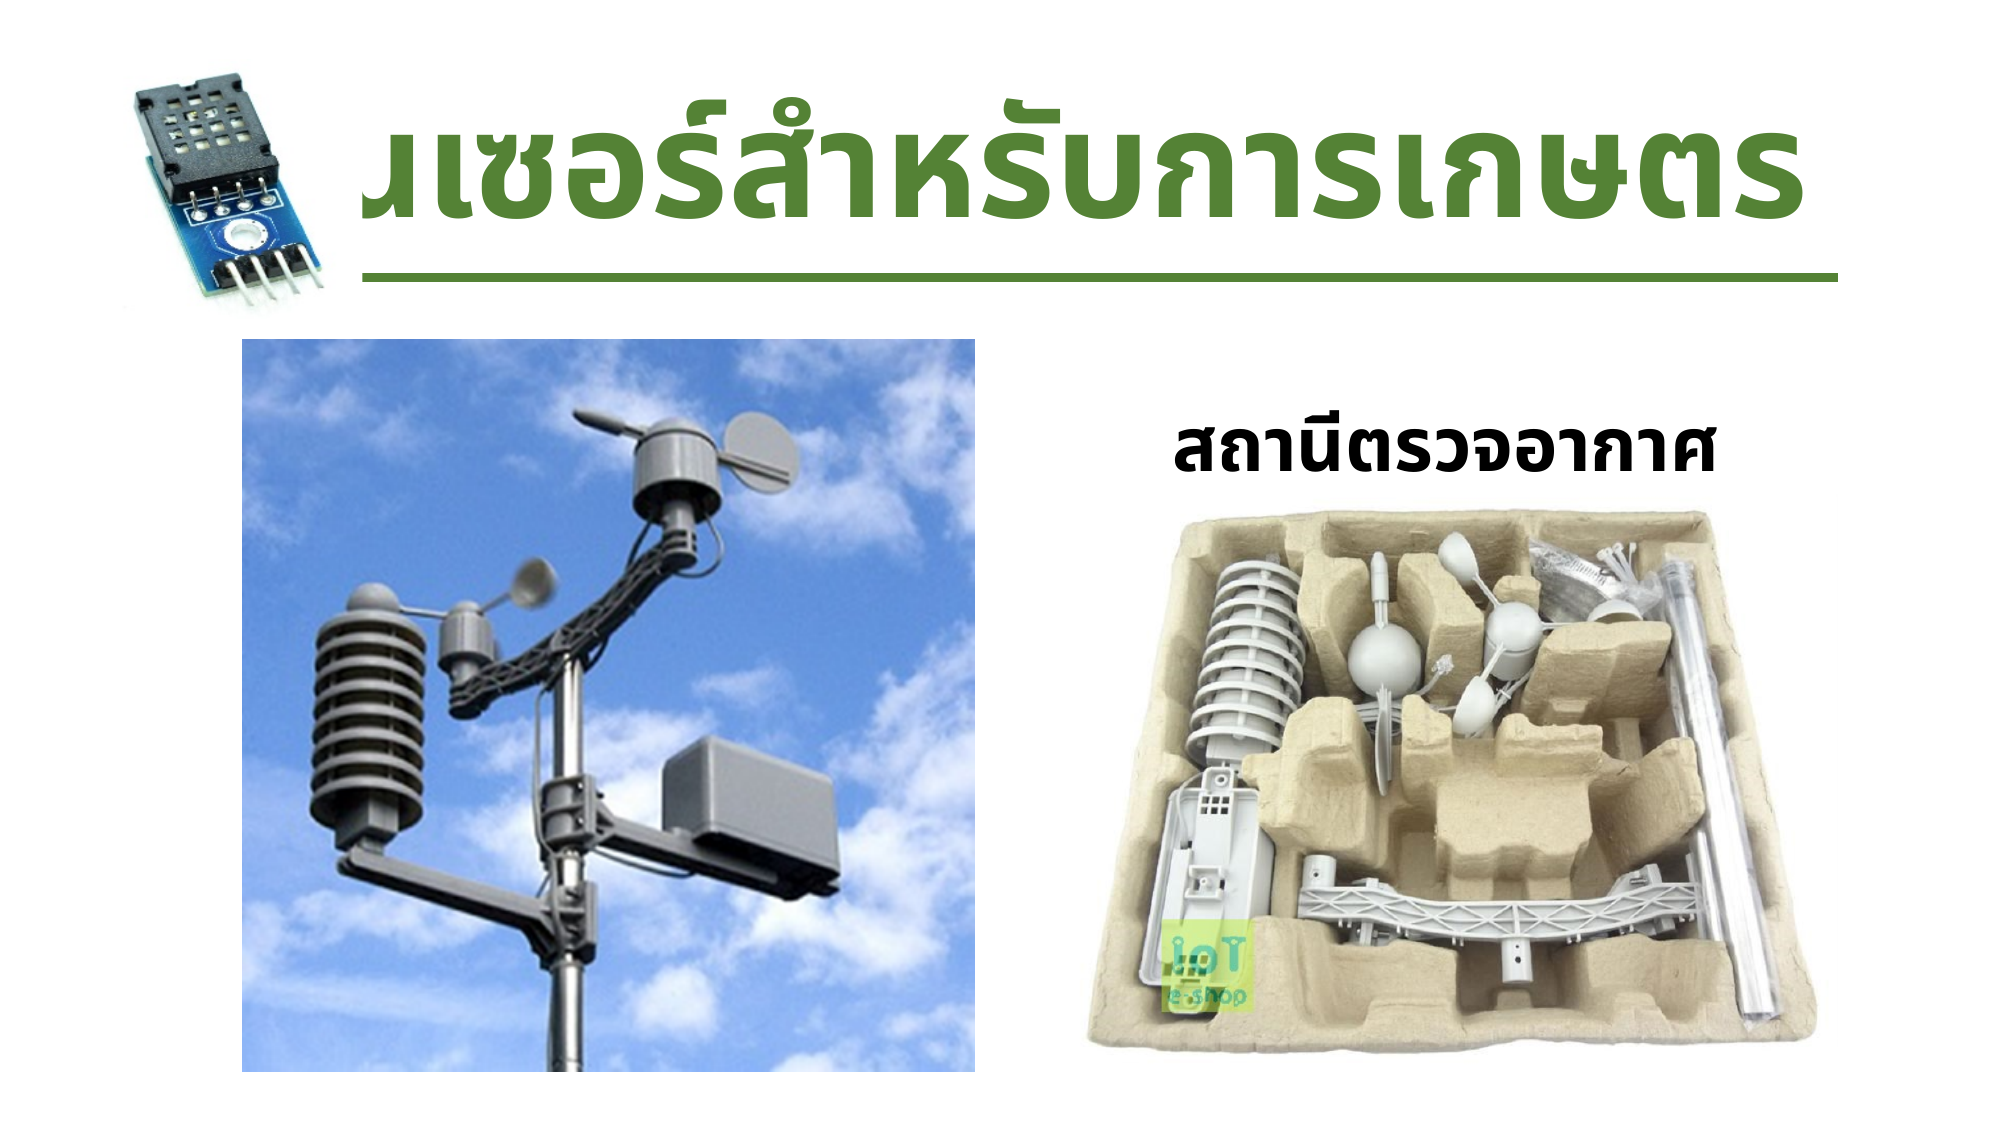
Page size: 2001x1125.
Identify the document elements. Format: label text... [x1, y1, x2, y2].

picture [1071, 494, 1838, 1072]
picture [122, 59, 363, 319]
picture [242, 339, 975, 1072]
title เซ็นเซอร์สำหรับการเกษตร [363, 59, 1863, 278]
text_box สถานีตรวจอากาศ [975, 388, 1977, 494]
